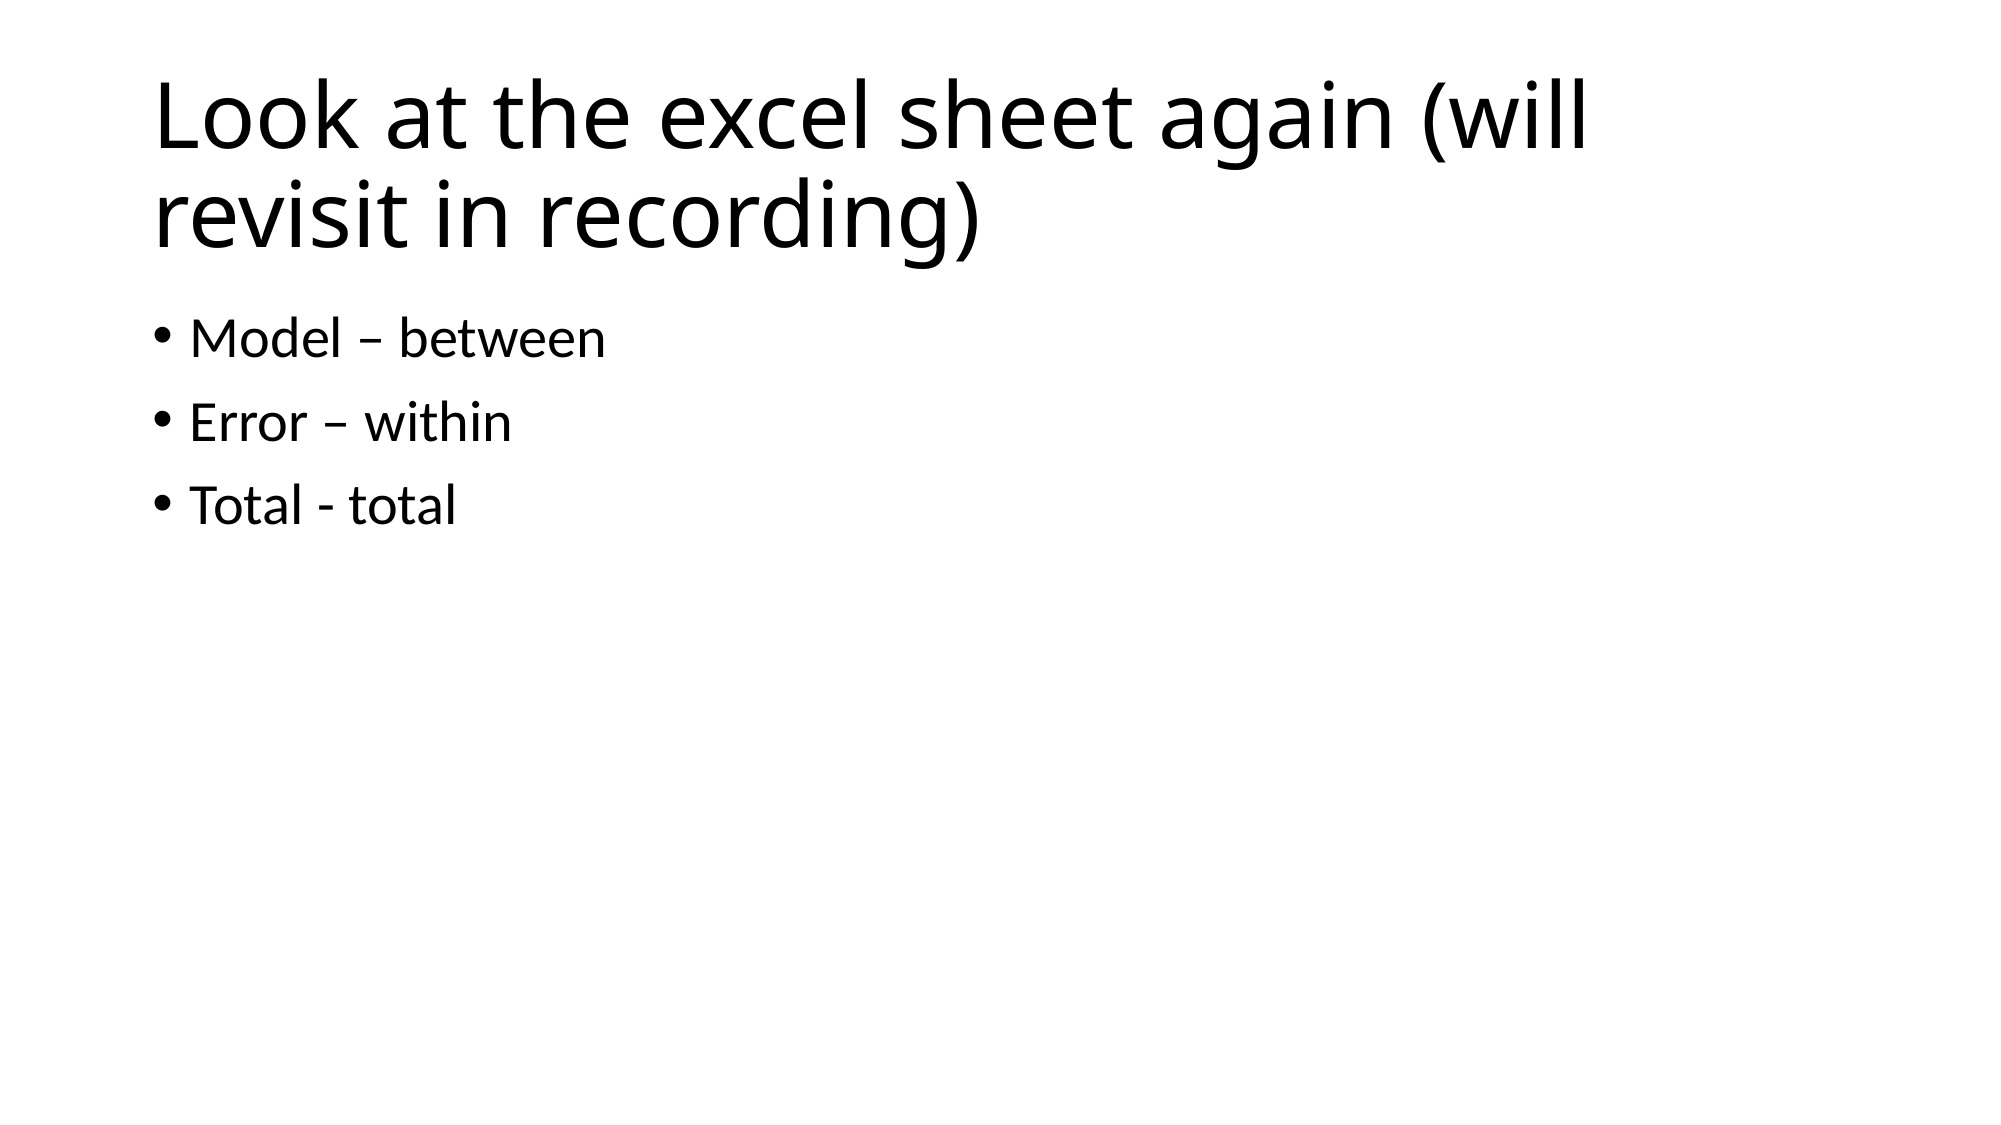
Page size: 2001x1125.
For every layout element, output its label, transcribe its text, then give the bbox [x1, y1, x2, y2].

list Model – between Error – within Total - total [137, 299, 1863, 1014]
title Look at the excel sheet again (will revisit in recording) [137, 59, 1863, 278]
